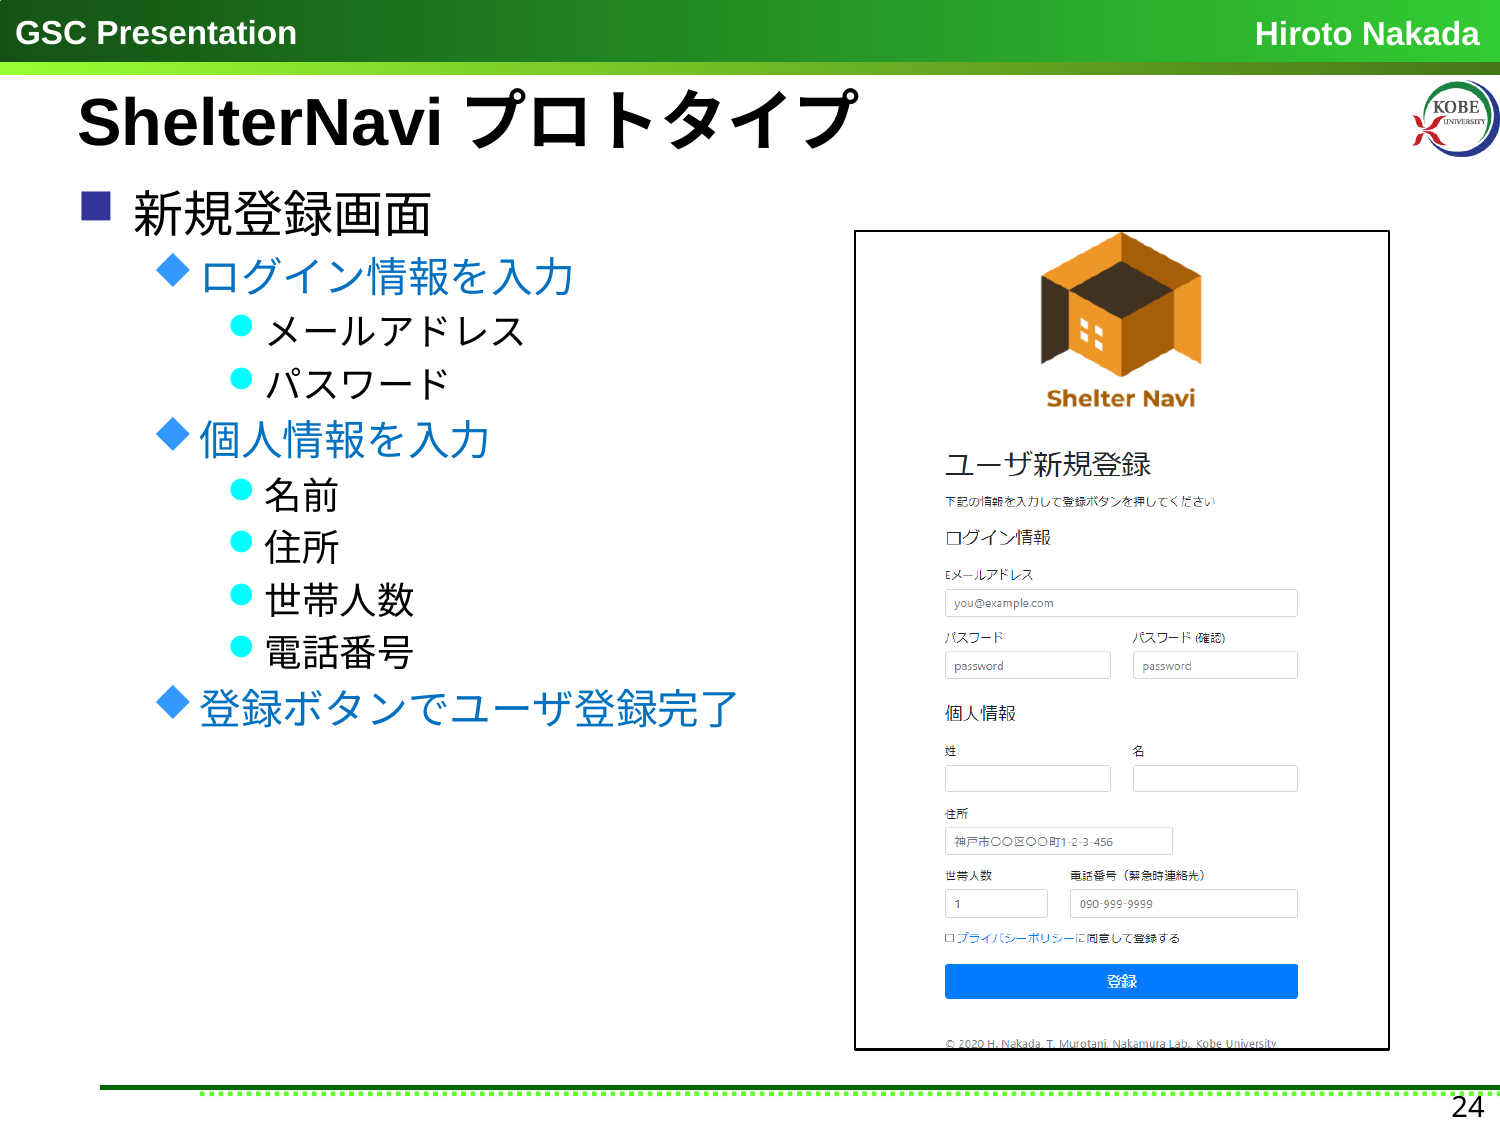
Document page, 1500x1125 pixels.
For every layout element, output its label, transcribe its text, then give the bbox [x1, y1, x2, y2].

list 新規登録画面 ログイン情報を入力 メールアドレス パスワード 個人情報を入力 名前 住所 世帯人数 電話番号 登録ボタンでユーザ登録完了 [62, 174, 1438, 1050]
title ShelterNaviプロトタイプ [62, 75, 1350, 163]
picture [856, 231, 1389, 1049]
slide_number 24 [1187, 1081, 1500, 1125]
picture [1412, 80, 1500, 157]
